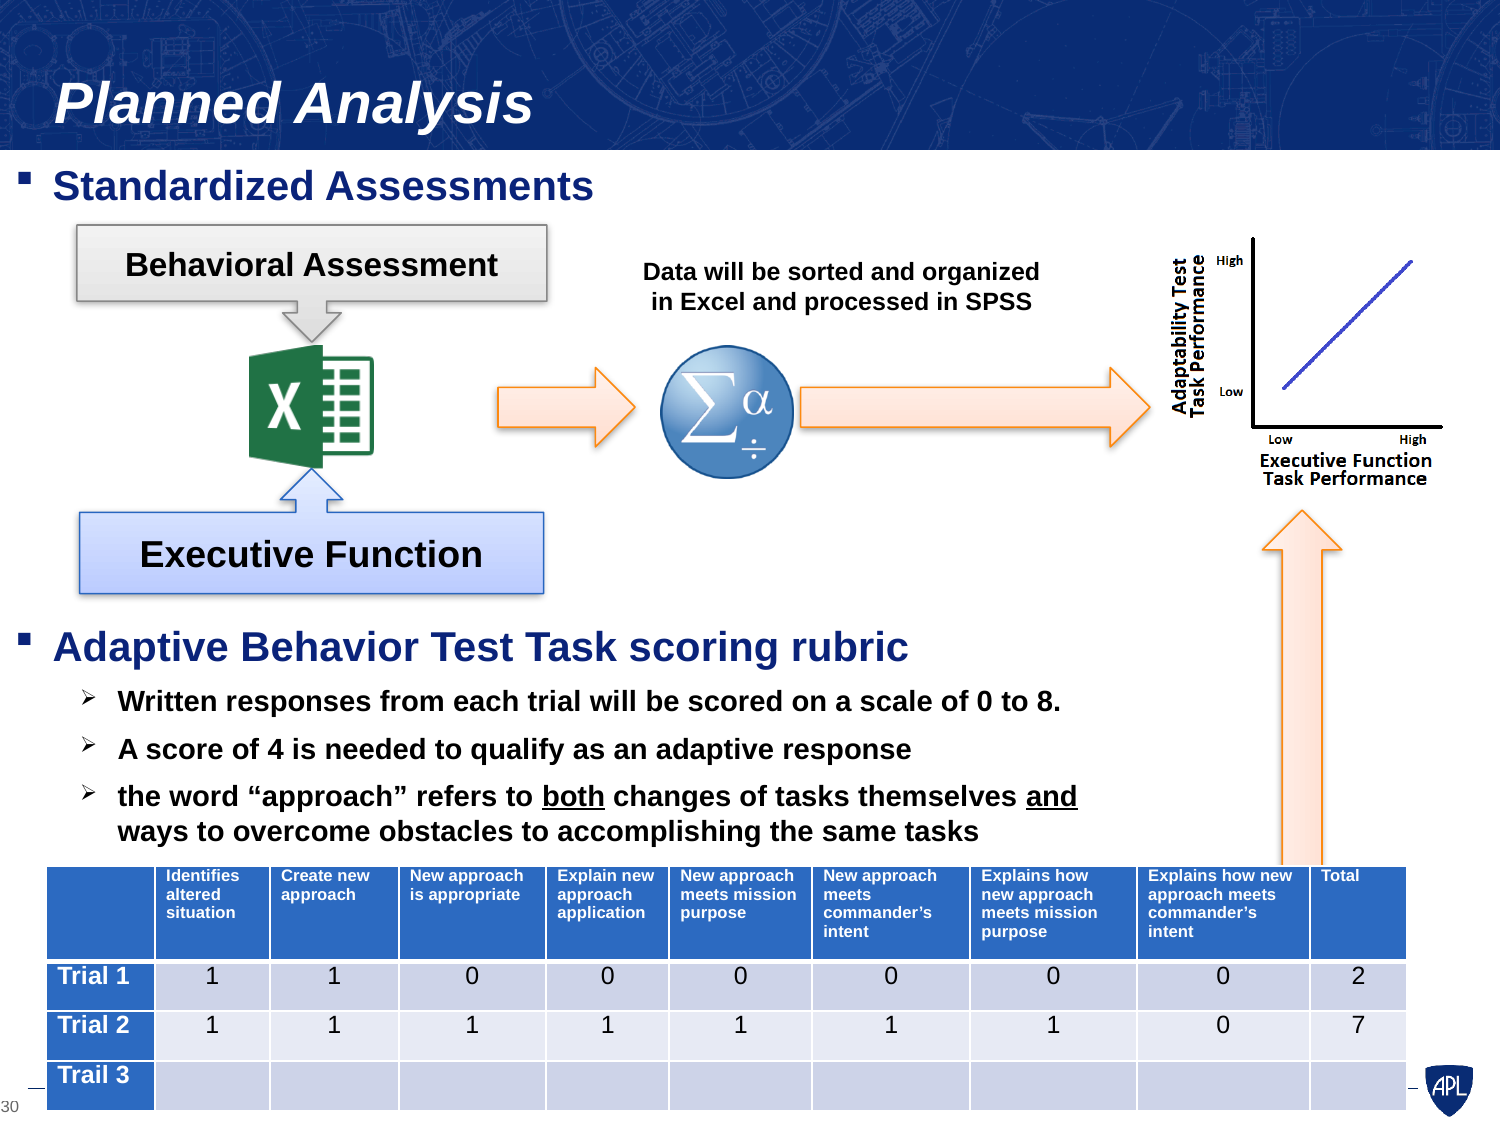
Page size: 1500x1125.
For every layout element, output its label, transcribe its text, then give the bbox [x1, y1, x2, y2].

picture [0, 0, 1500, 150]
table_header New approach meets commander’s intent [813, 867, 969, 959]
table_header Explains how new approach meets mission purpose [971, 867, 1136, 959]
table_cell 0 [1138, 964, 1309, 1010]
text_box [1261, 509, 1343, 865]
table_cell 1 [271, 1012, 398, 1060]
table_cell [271, 1062, 398, 1110]
table_cell 1 [971, 1012, 1136, 1060]
picture [1419, 1059, 1479, 1121]
table_header [47, 867, 154, 959]
text_box Behavioral Assessment [76, 224, 548, 343]
text_box Data will be sorted and organized in Excel and processed in SPSS [624, 248, 1060, 323]
table_cell 7 [1311, 1012, 1406, 1060]
table_header Explains how new approach meets commander’s intent [1138, 867, 1309, 959]
table_cell [813, 1062, 969, 1110]
table_cell [1138, 1062, 1309, 1110]
text_box [799, 366, 1151, 448]
title Planned Analysis [39, 11, 1478, 144]
table_cell 2 [1311, 964, 1406, 1010]
table_cell 0 [400, 964, 545, 1010]
table_header Identifies altered situation [156, 867, 269, 959]
table_cell [547, 1062, 668, 1110]
table_cell 0 [1138, 1012, 1309, 1060]
table_cell 1 [271, 964, 398, 1010]
table_cell [670, 1062, 811, 1110]
picture [660, 345, 794, 479]
table_header New approach meets mission purpose [670, 867, 811, 959]
picture [249, 345, 375, 469]
table_cell 0 [670, 964, 811, 1010]
table_header Create new approach [271, 867, 398, 959]
table_header New approach is appropriate [400, 867, 545, 959]
table_cell Trial 1 [47, 964, 154, 1010]
picture [1162, 224, 1453, 497]
table_cell 1 [670, 1012, 811, 1060]
table_cell 1 [156, 1012, 269, 1060]
table_cell 1 [400, 1012, 545, 1060]
table_cell [1311, 1062, 1406, 1110]
table_cell 0 [547, 964, 668, 1010]
table_cell 0 [971, 964, 1136, 1010]
table_cell [156, 1062, 269, 1110]
text_box Adaptive Behavior Test Task scoring rubric Written responses from each trial will be scored on a scale of 0 to 8. A score of 4 is needed to qualify as an adaptive response the word “approach” refers to both changes of tasks themselves and ways to overcome obstacles to accomplishing the same tasks [0, 612, 1094, 855]
table_cell [971, 1062, 1136, 1110]
table_cell 1 [813, 1012, 969, 1060]
table_cell 0 [813, 964, 969, 1010]
list Standardized Assessments [0, 150, 1350, 226]
text_box [497, 366, 636, 448]
table_cell Trial 2 [47, 1012, 154, 1060]
table_cell Trail 3 [47, 1062, 154, 1110]
table_header Total [1311, 867, 1406, 959]
text_box Executive Function [78, 477, 545, 595]
table_cell [400, 1062, 545, 1110]
table_cell 1 [547, 1012, 668, 1060]
table_header Explain new approach application [547, 867, 668, 959]
table_cell 1 [156, 964, 269, 1010]
